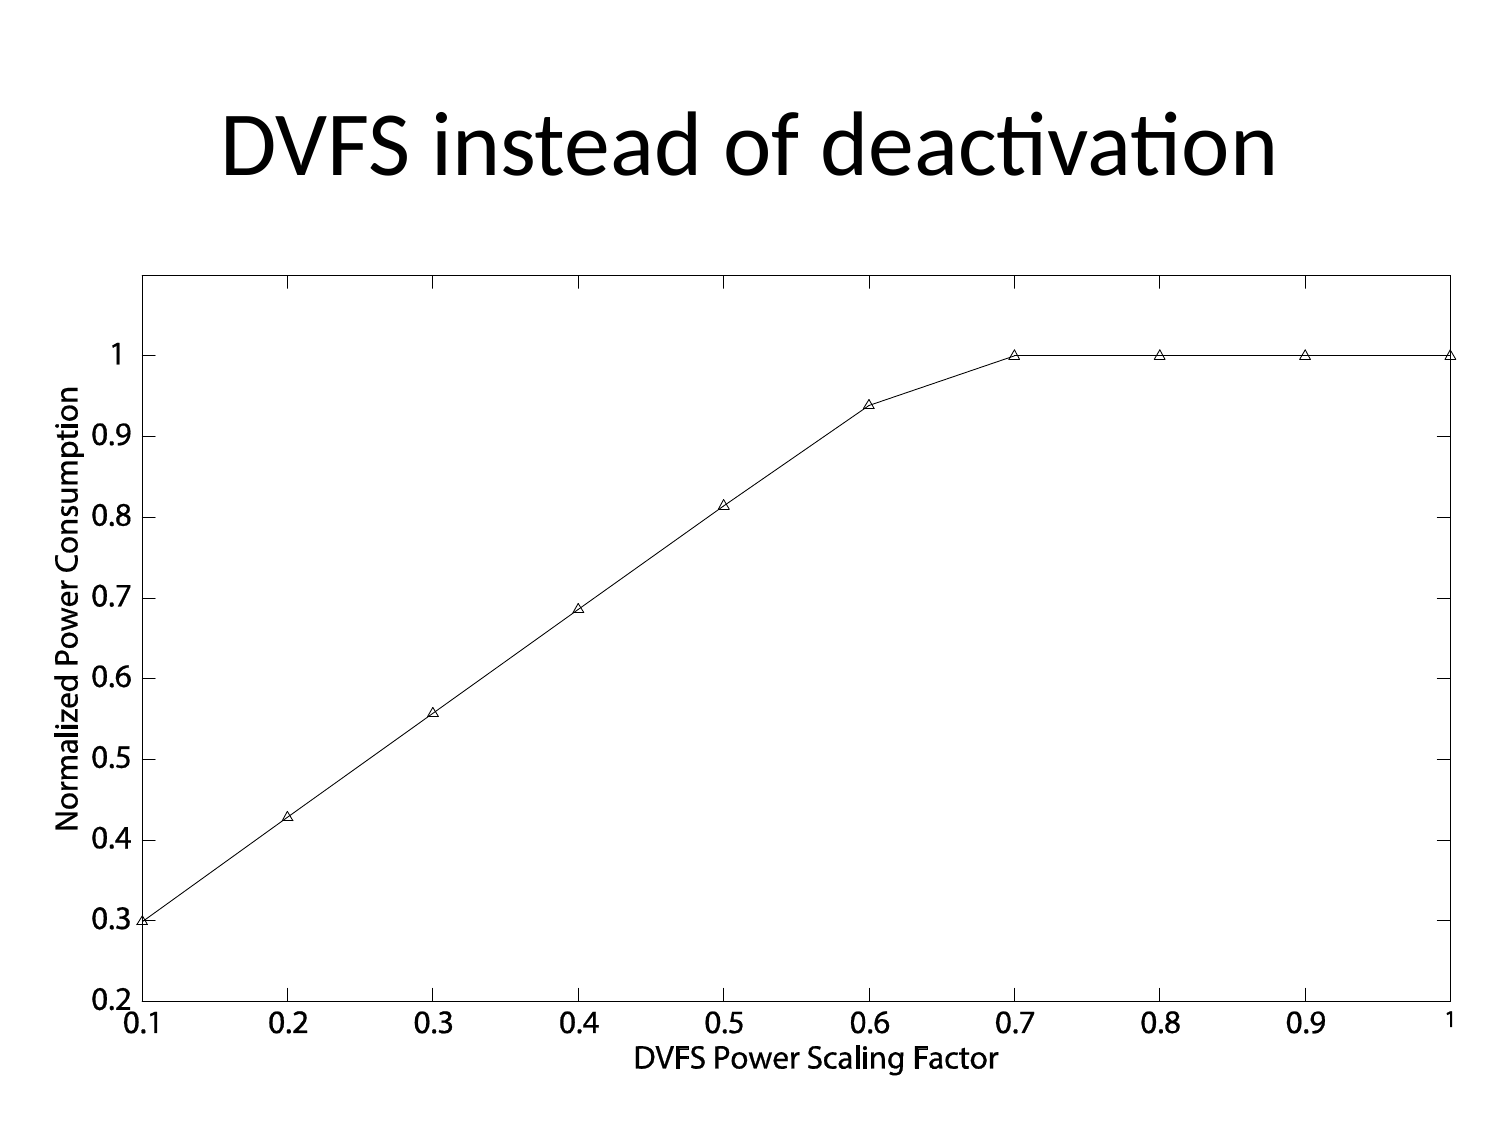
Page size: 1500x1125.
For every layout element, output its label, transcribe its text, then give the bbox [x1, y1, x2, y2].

title DVFS instead of deactivation [75, 45, 1425, 233]
picture [49, 274, 1462, 1077]
